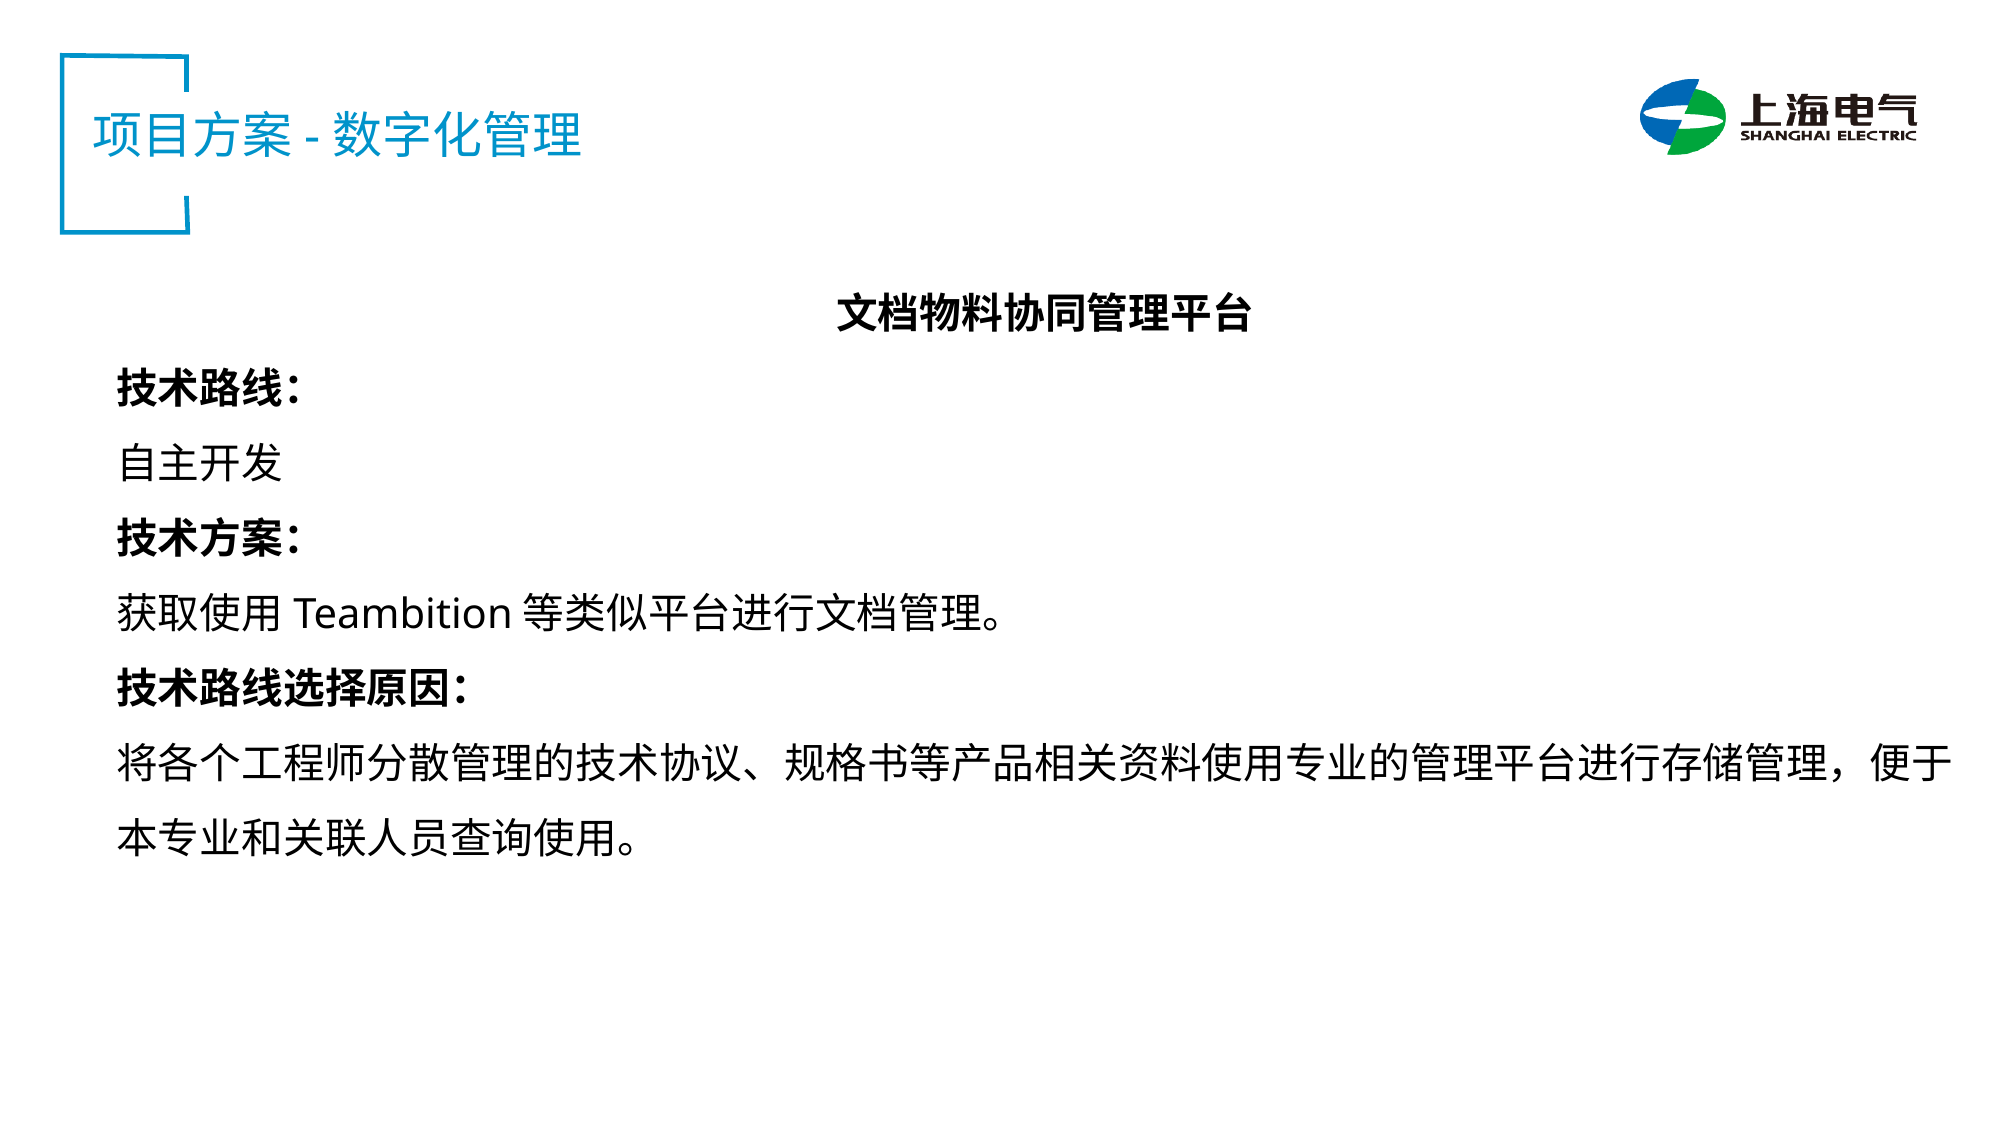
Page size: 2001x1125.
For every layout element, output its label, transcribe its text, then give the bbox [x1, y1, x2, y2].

picture [1640, 76, 1925, 157]
text_box 文档物料协同管理平台 技术路线： 自主开发 技术方案： 获取使用Teambition等类似平台进行文档管理。 技术路线选择原因： 将各个工程师分散管理的技术协议、规格书等产品相关资料使用专业的管理平台进行存储管理，便于本专业和关联人员查询使用。 [101, 254, 1989, 870]
text_box 项目方案-数字化管理 [77, 95, 1606, 231]
